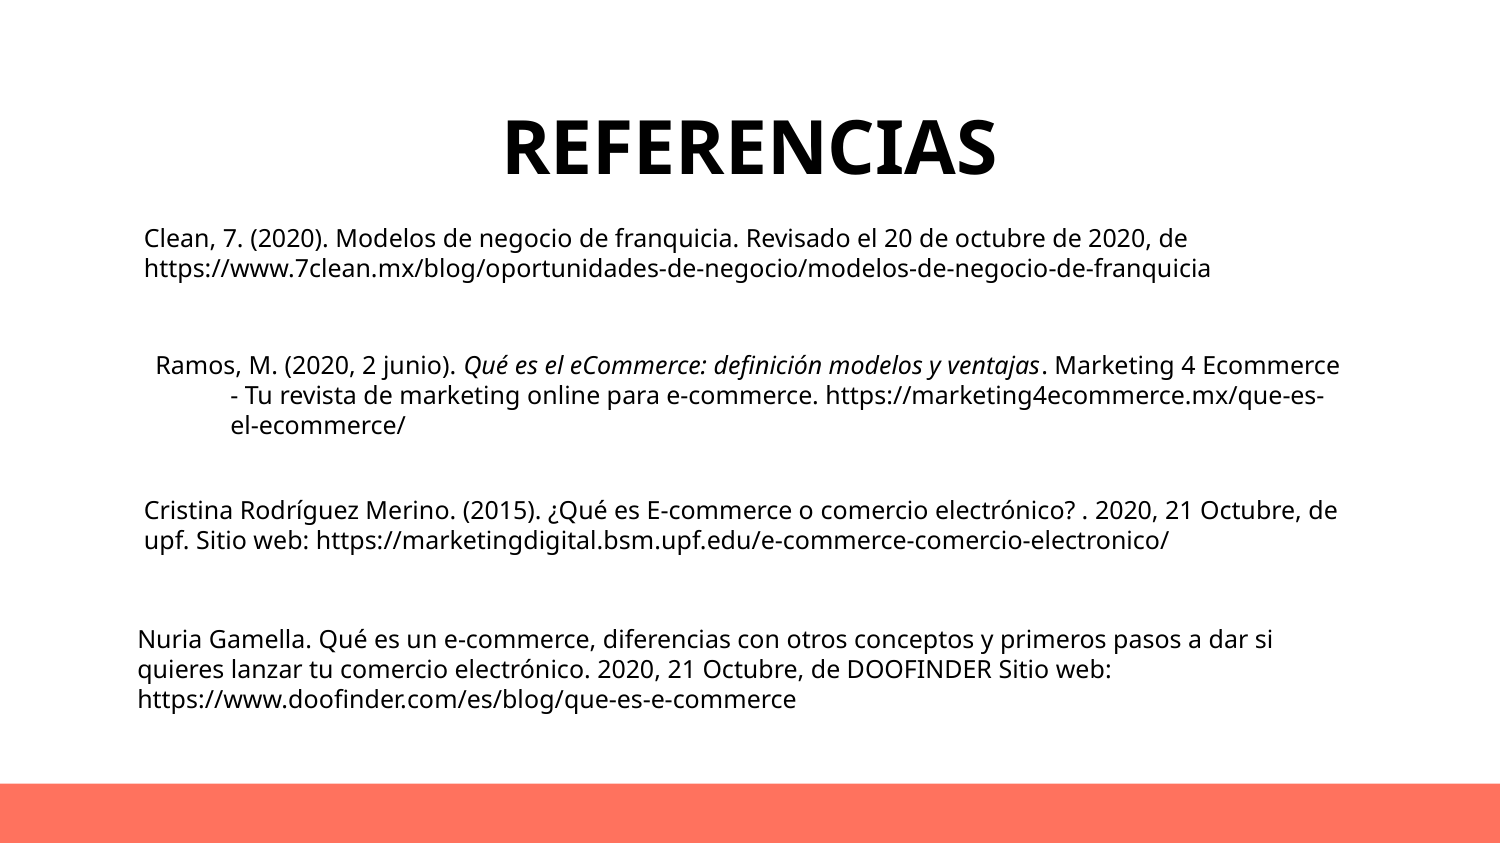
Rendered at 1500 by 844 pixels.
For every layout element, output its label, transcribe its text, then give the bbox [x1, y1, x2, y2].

title REFERENCIAS [97, 107, 1402, 181]
text_box Nuria Gamella. Qué es un e-commerce, diferencias con otros conceptos y primeros pasos a dar si quieres lanzar tu comercio electrónico. 2020, 21 Octubre, de DOOFINDER Sitio web: https://www.doofinder.com/es/blog/que-es-e-commerce [122, 609, 1378, 725]
text_box Clean, 7. (2020). Modelos de negocio de franquicia. Revisado el 20 de octubre de 2020, de https://www.7clean.mx/blog/oportunidades-de-negocio/modelos-de-negocio-de-franquicia [128, 214, 1360, 290]
text_box Ramos, M. (2020, 2 junio). Qué es el eCommerce: definición modelos y ventajas. Marketing 4 Ecommerce - Tu revista de marketing online para e-commerce. https://marketing4ecommerce.mx/que-es-el-ecommerce/ [140, 334, 1360, 456]
text_box Cristina Rodríguez Merino. (2015). ¿Qué es E-commerce o comercio electrónico? . 2020, 21 Octubre, de upf. Sitio web: https://marketingdigital.bsm.upf.edu/e-commerce-comercio-electronico/ [128, 479, 1371, 566]
